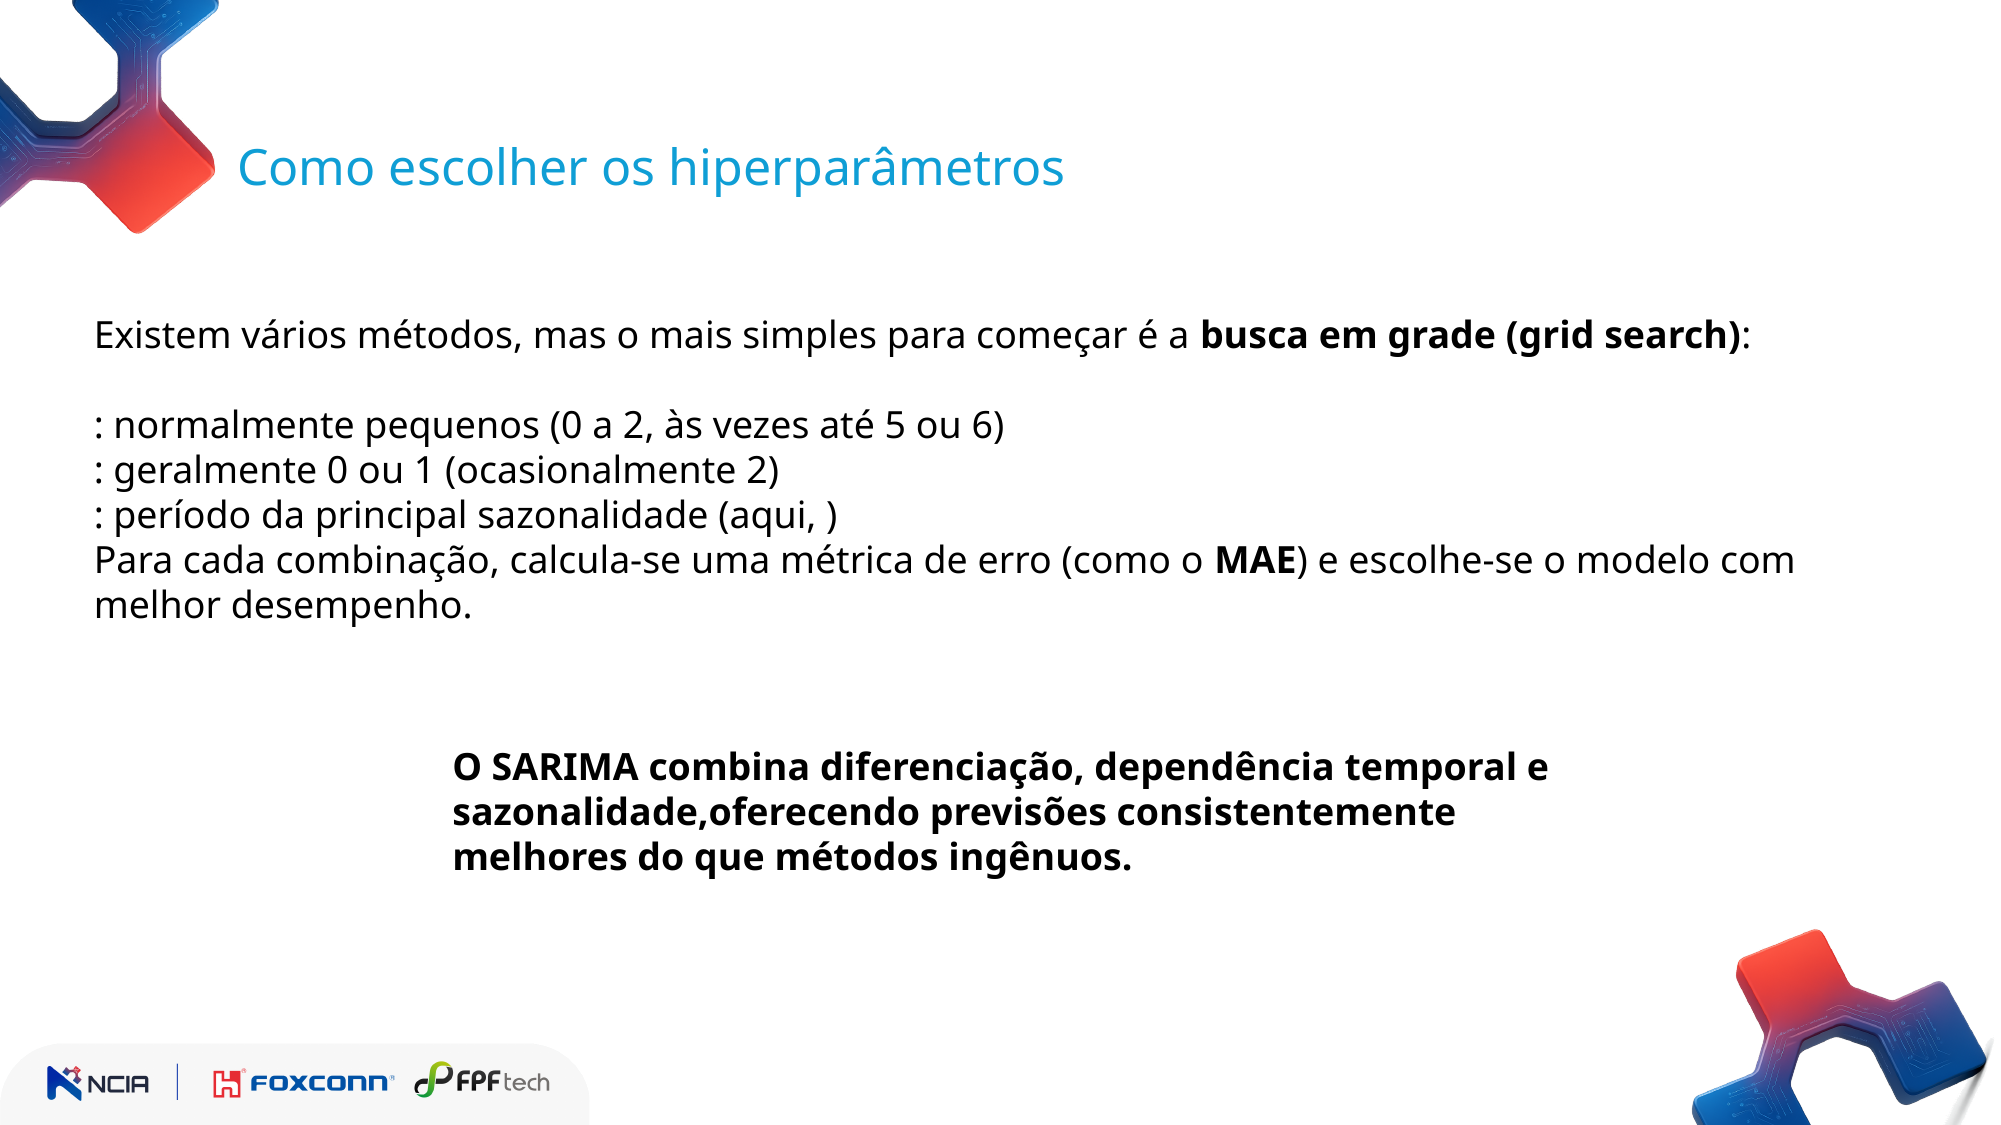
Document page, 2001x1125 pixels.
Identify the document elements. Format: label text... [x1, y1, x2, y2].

picture [0, 991, 590, 1125]
picture [1667, 911, 2001, 1125]
text_box Como escolher os hiperparâmetros [147, 128, 1391, 203]
text_box O SARIMA combina diferenciação, dependência temporal e sazonalidade,oferecendo previsões consistentemente melhores do que métodos ingênuos. [437, 735, 1638, 886]
picture [0, 0, 250, 246]
